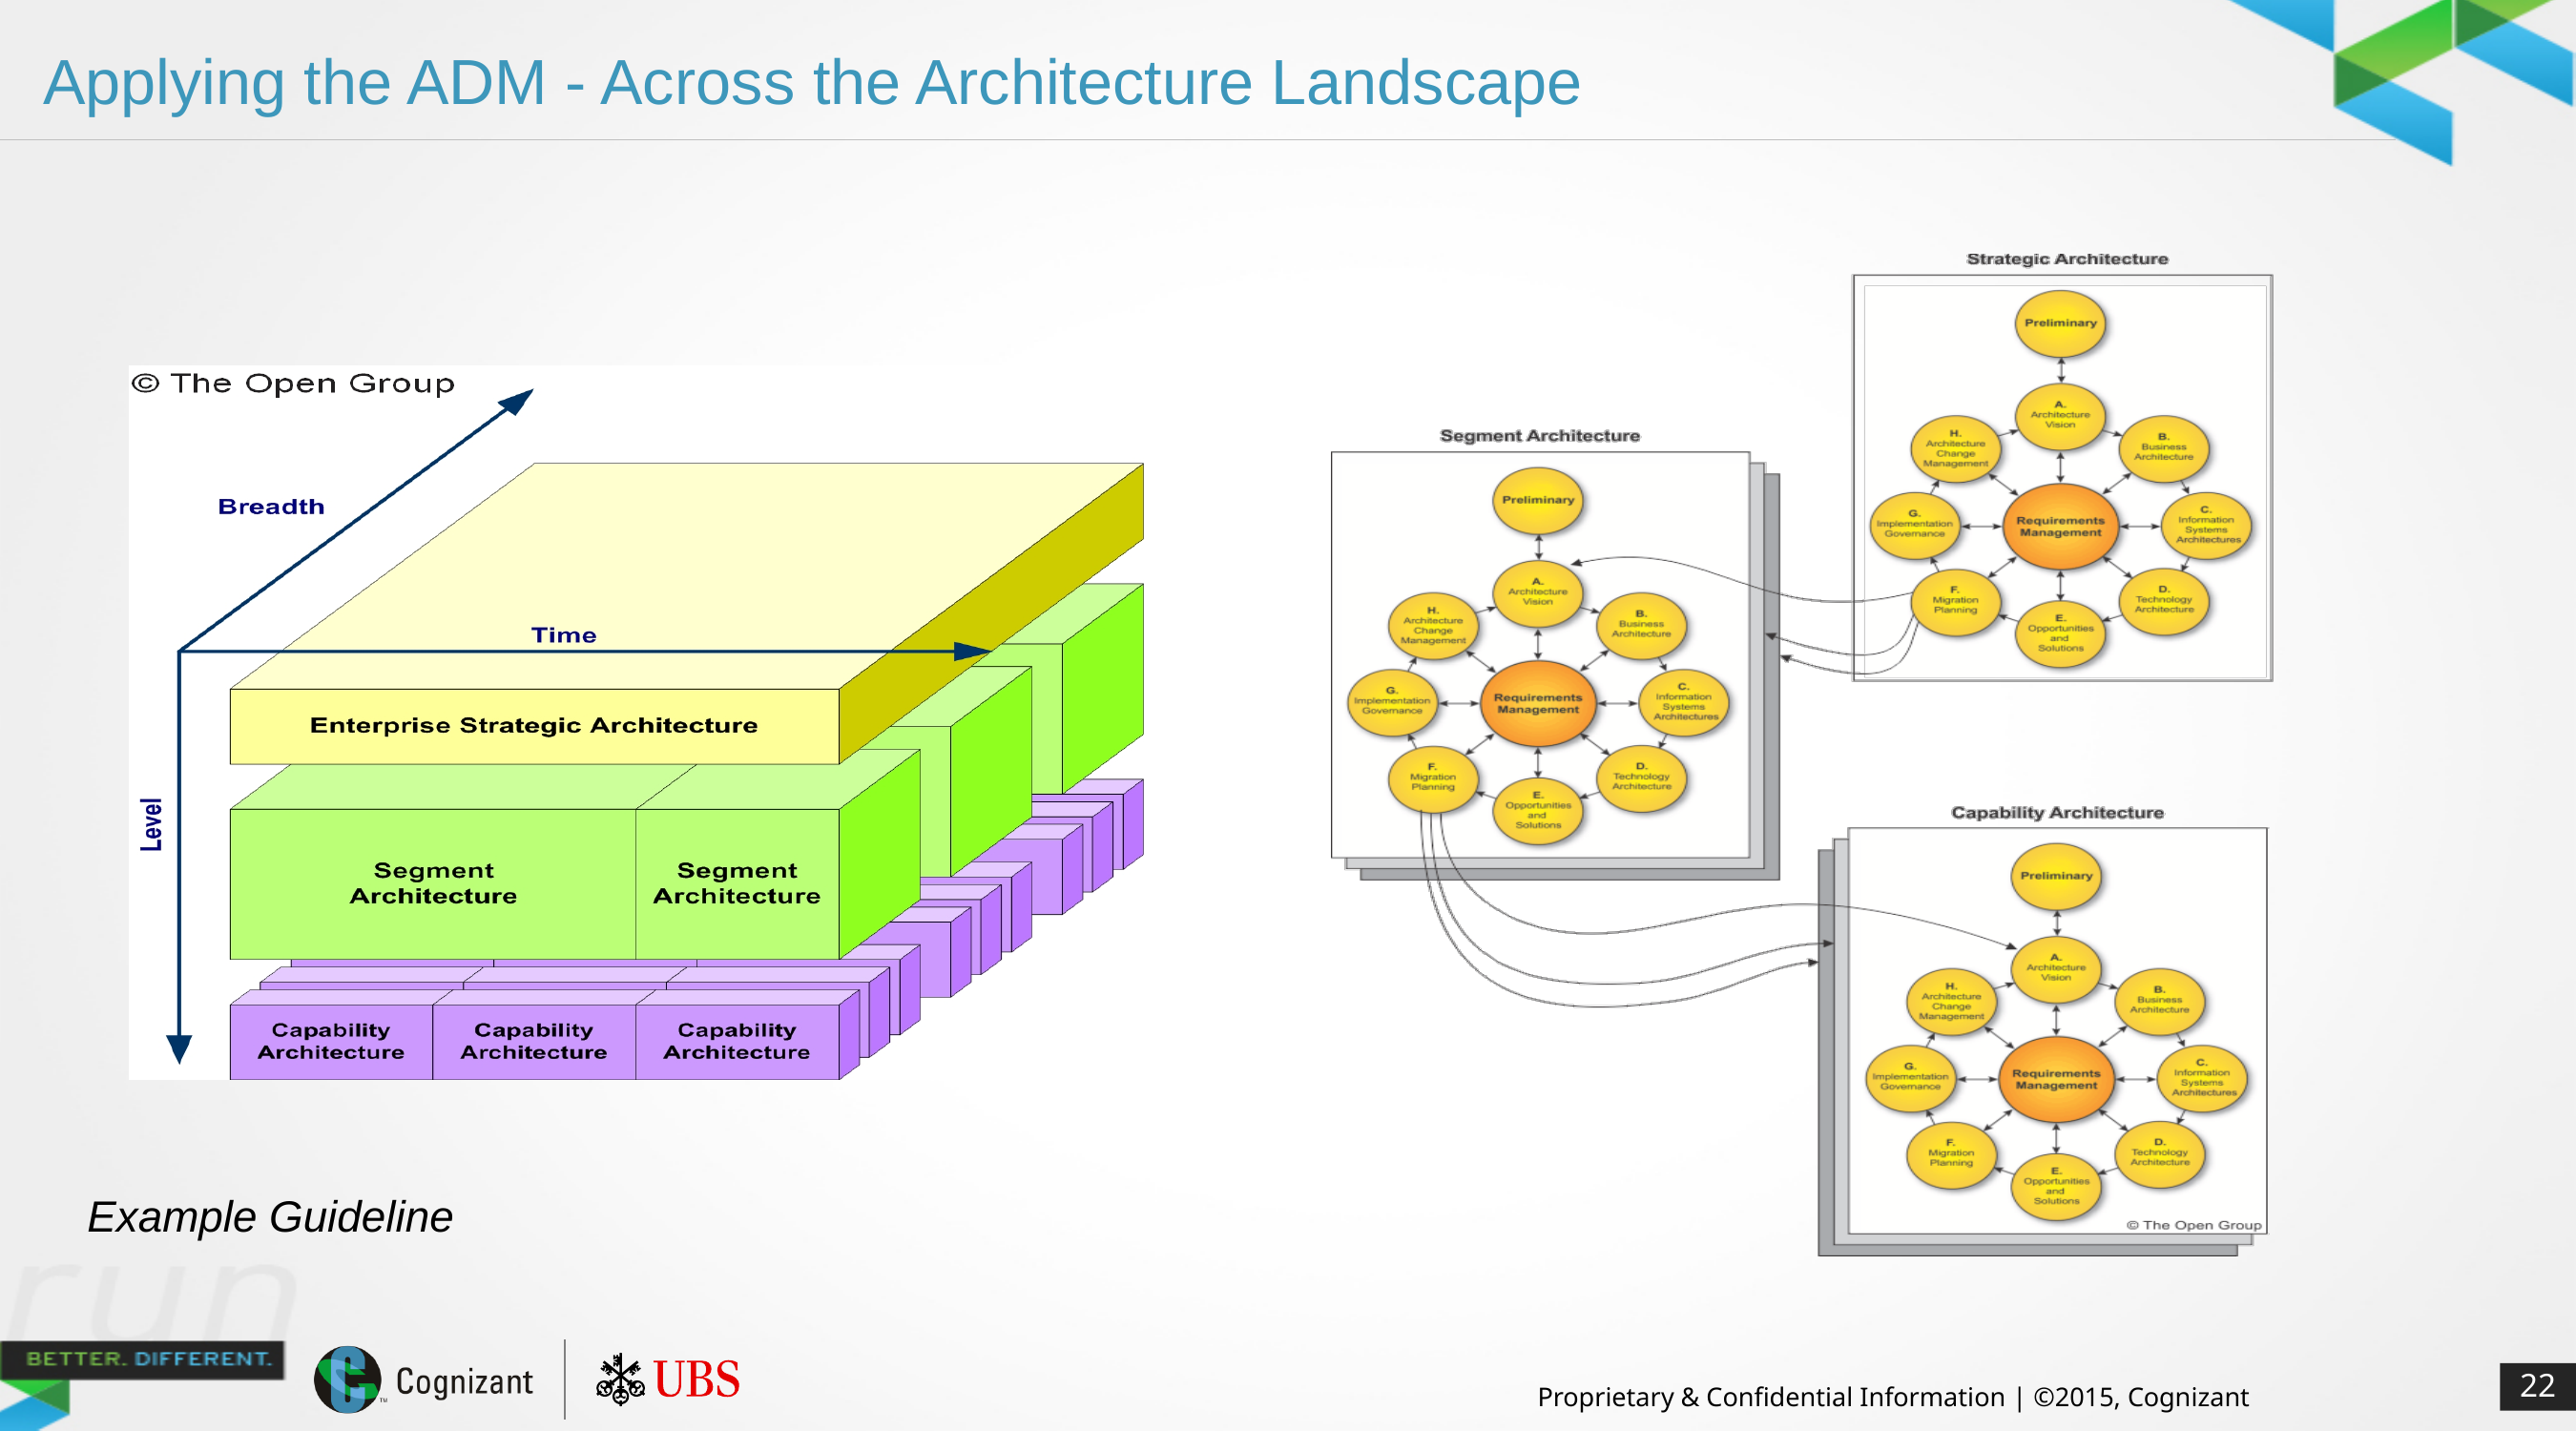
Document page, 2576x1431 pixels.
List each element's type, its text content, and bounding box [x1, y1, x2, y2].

picture [0, 0, 2576, 1431]
title Applying the ADM - Across the Architecture Landscape [43, 19, 2456, 139]
text_box Example Guideline [64, 1176, 537, 1253]
